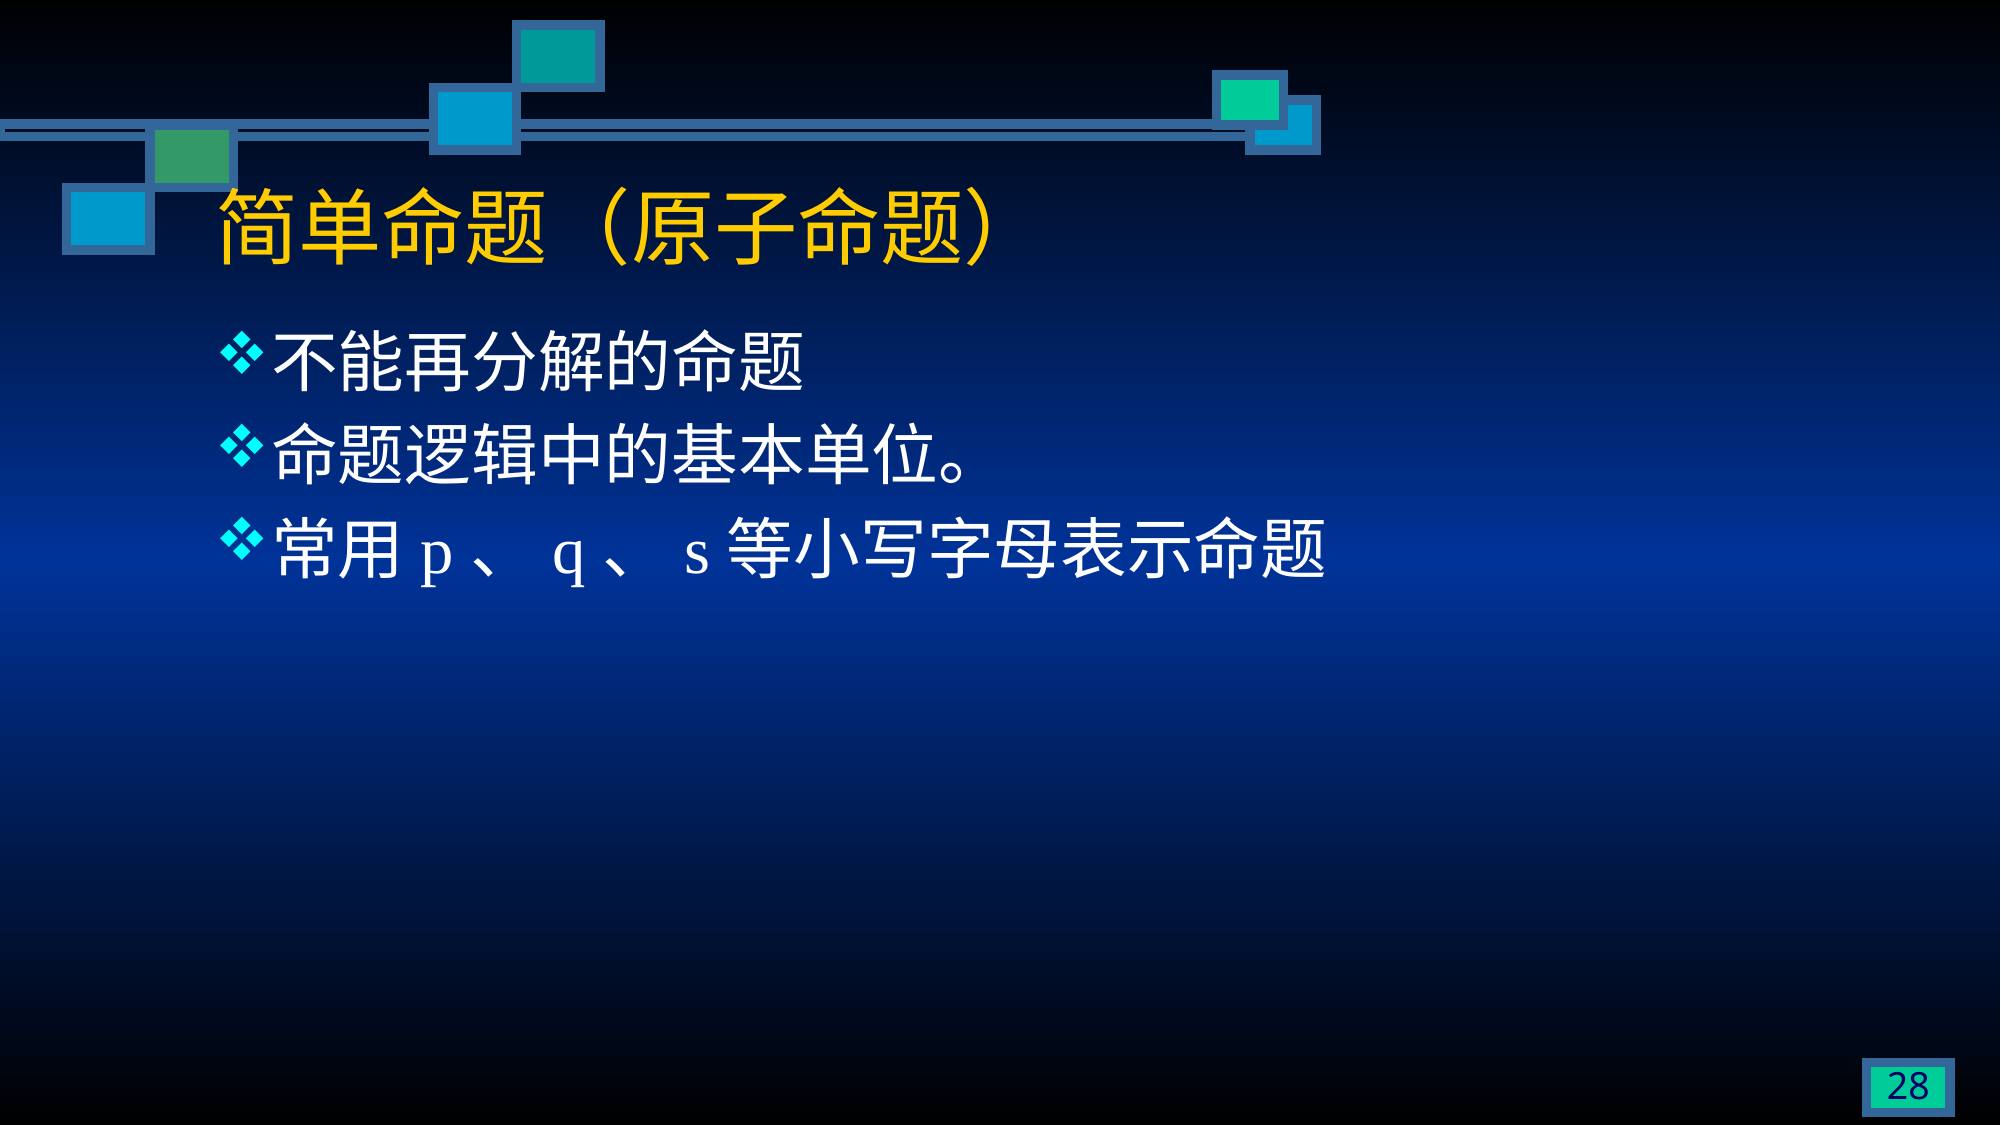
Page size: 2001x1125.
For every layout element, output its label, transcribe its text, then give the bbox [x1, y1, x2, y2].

title 简单命题（原子命题） [200, 162, 1750, 288]
slide_number 28 [1862, 1058, 1955, 1117]
list 不能再分解的命题 命题逻辑中的基本单位。 常用p、q、s等小写字母表示命题 [200, 312, 1850, 1013]
